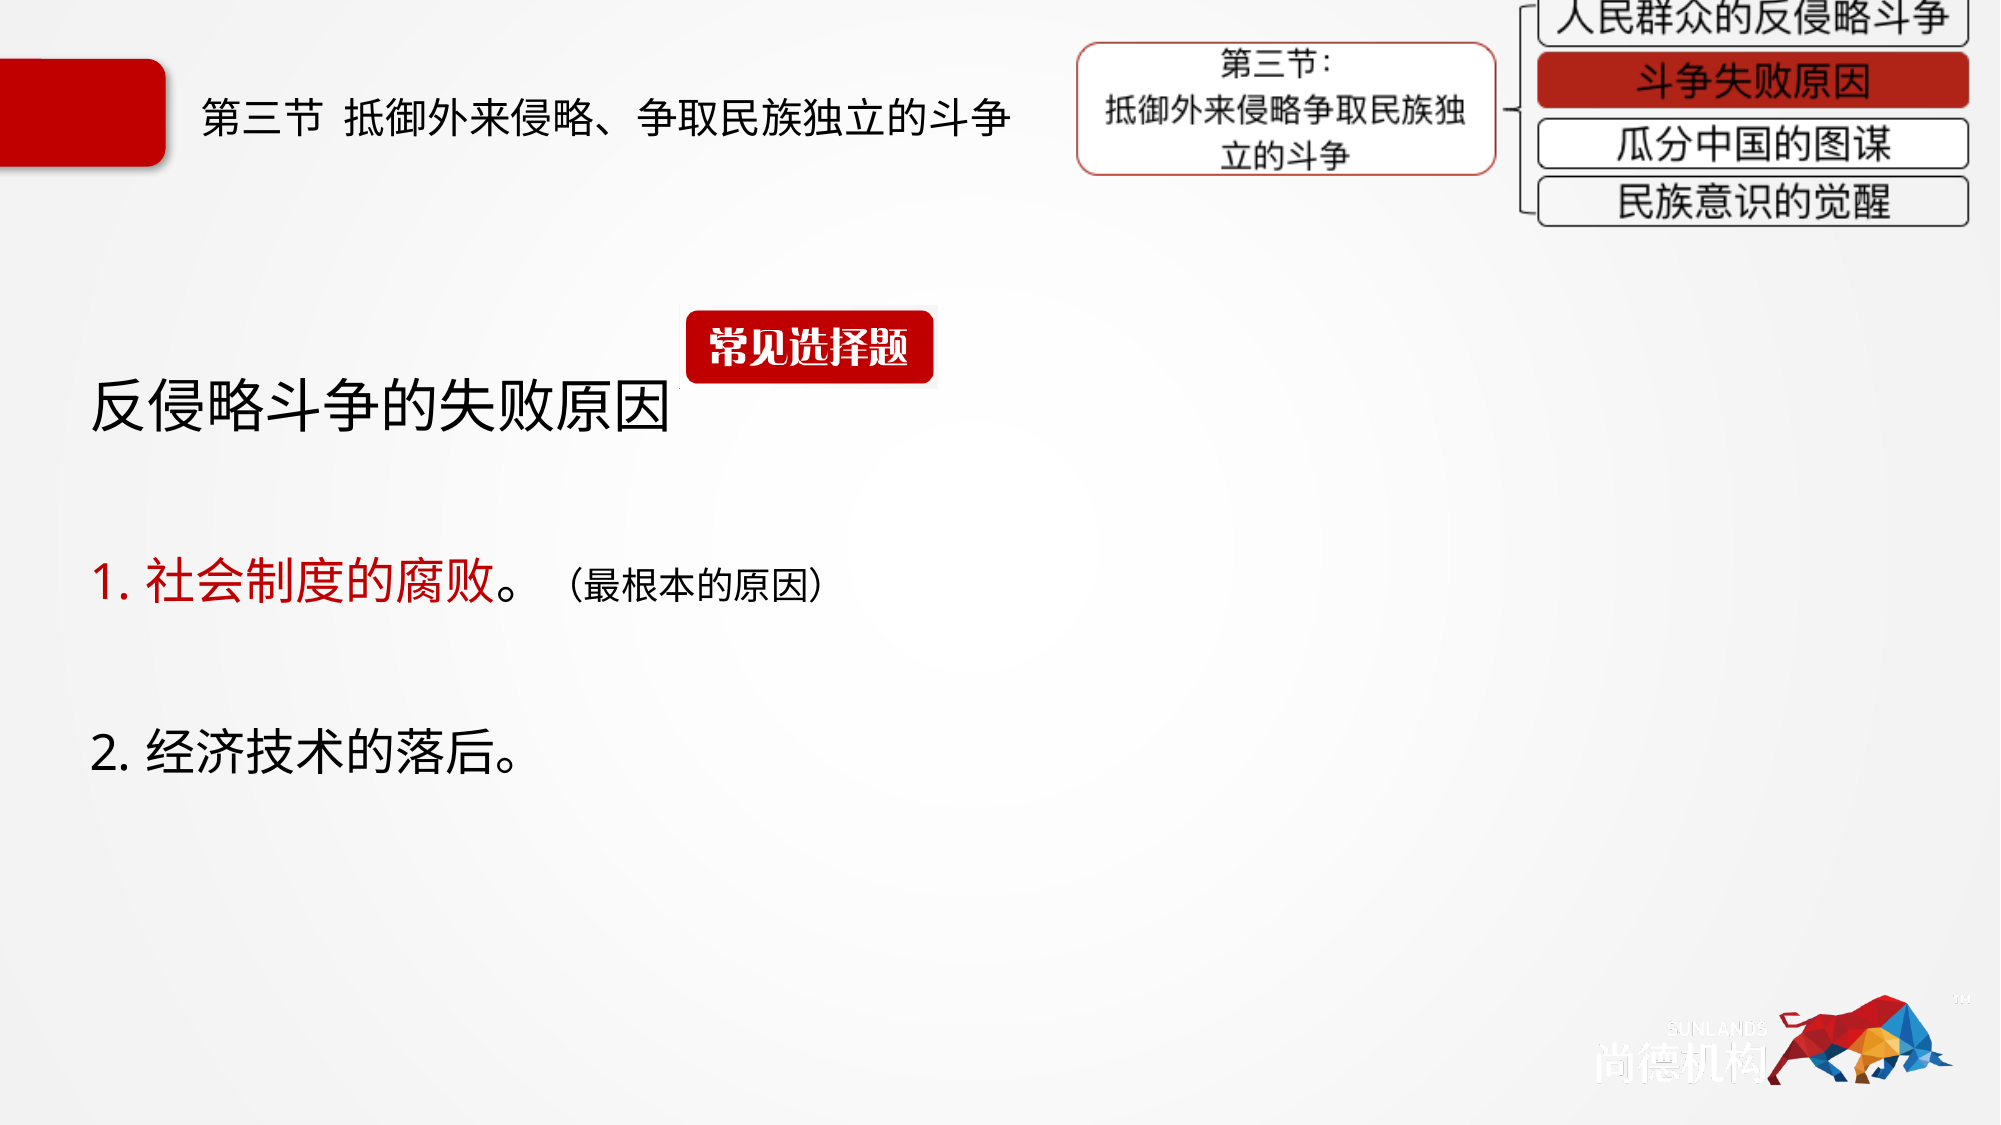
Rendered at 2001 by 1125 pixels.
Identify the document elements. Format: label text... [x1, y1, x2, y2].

picture [0, 0, 2001, 1125]
list 反侵略斗争的失败原因 社会制度的腐败。（最根本的原因） 经济技术的落后。 [74, 256, 1800, 1001]
title 第三节 抵御外来侵略、争取民族独立的斗争 [184, 75, 1075, 165]
